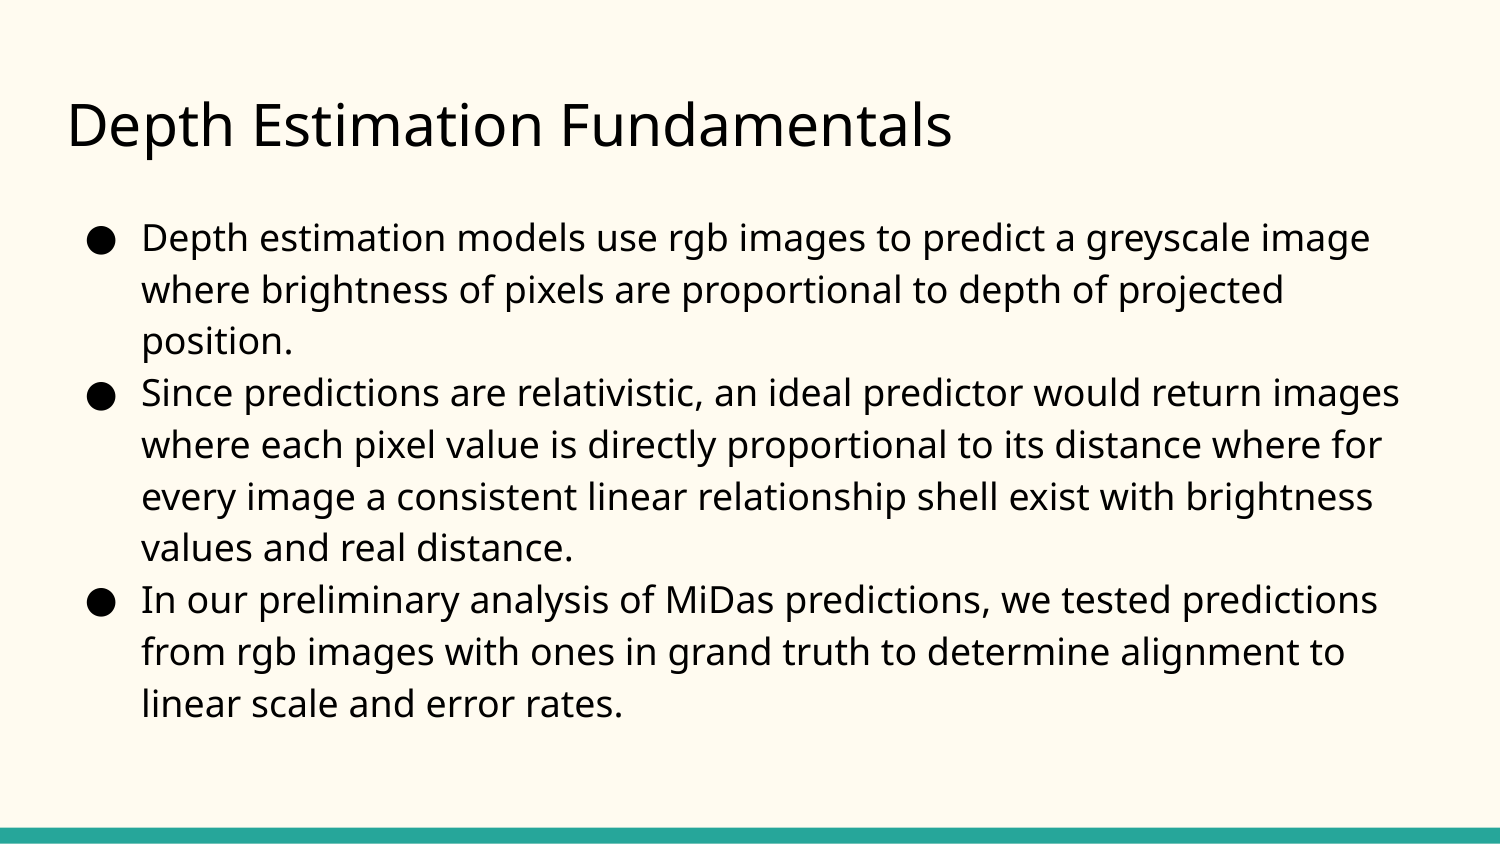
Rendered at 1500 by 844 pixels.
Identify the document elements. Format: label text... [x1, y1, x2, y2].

title Depth Estimation Fundamentals [51, 72, 1449, 174]
list Depth estimation models use rgb images to predict a greyscale image where brightness of pixels are proportional to depth of projected position. Since predictions are relativistic, an ideal predictor would return images where each pixel value is directly proportional to its distance where for every image a consistent linear relationship shell exist with brightness values and real distance. In our preliminary analysis of MiDas predictions, we tested predictions from rgb images with ones in grand truth to determine alignment to linear scale and error rates. [51, 192, 1449, 750]
